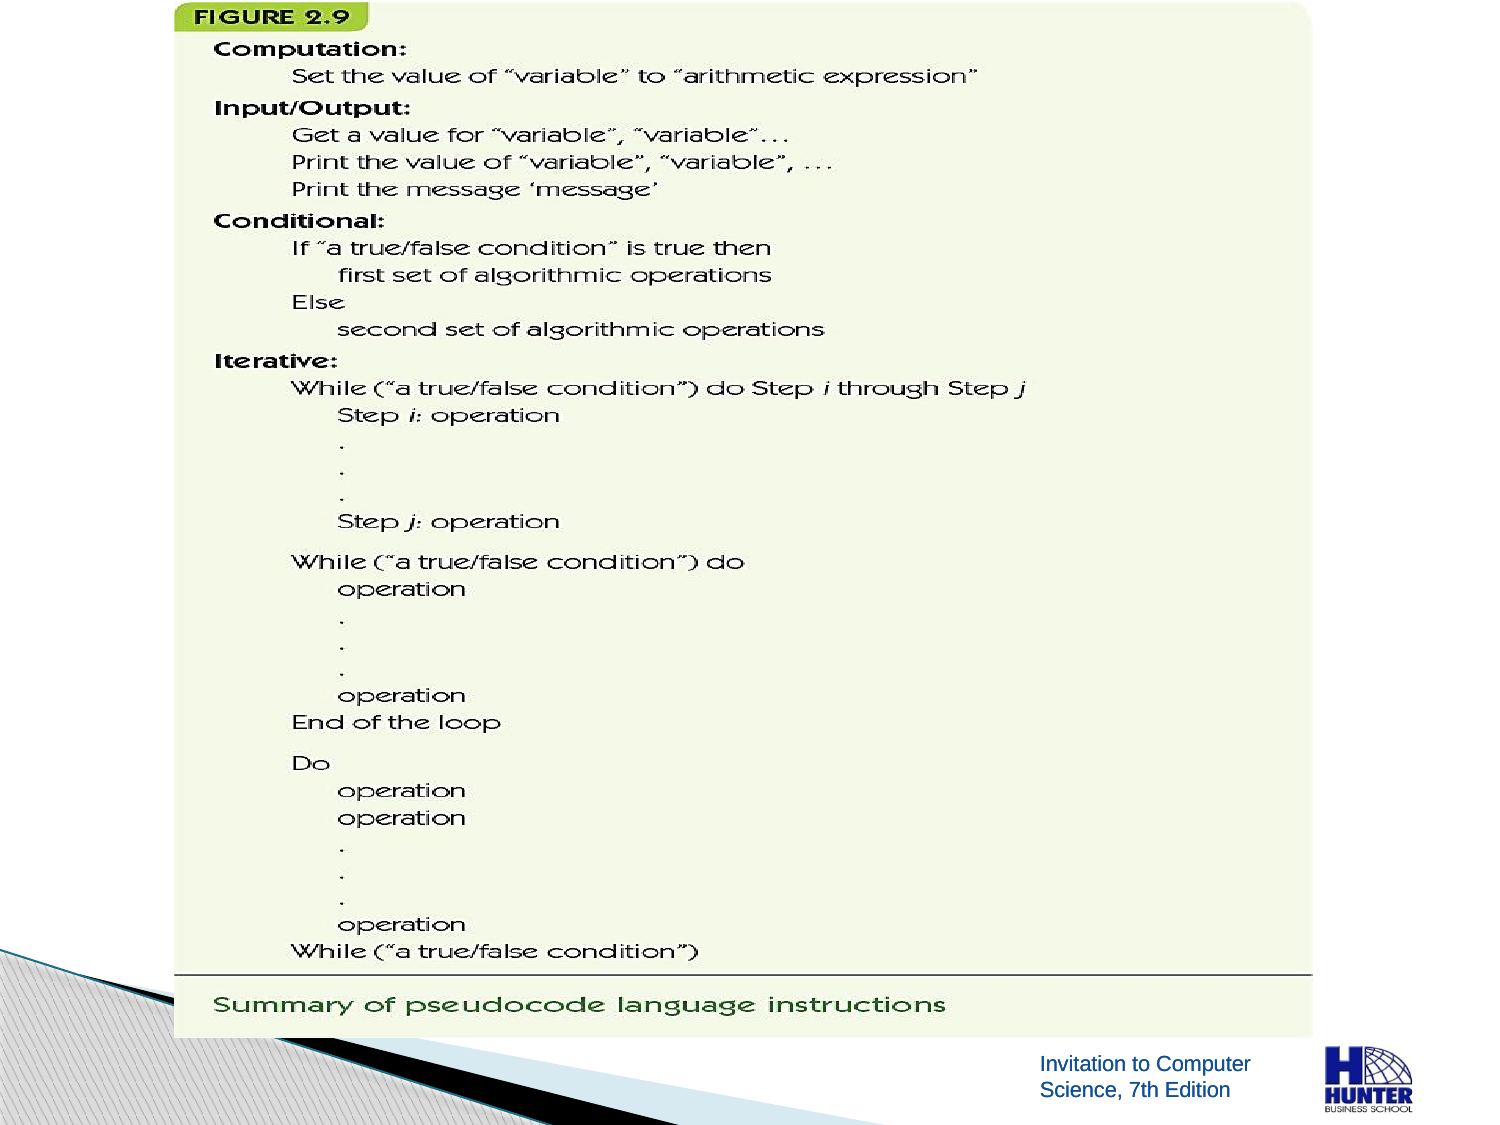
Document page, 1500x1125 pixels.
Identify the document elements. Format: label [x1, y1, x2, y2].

picture [174, 2, 1313, 1038]
picture [1325, 1046, 1413, 1113]
